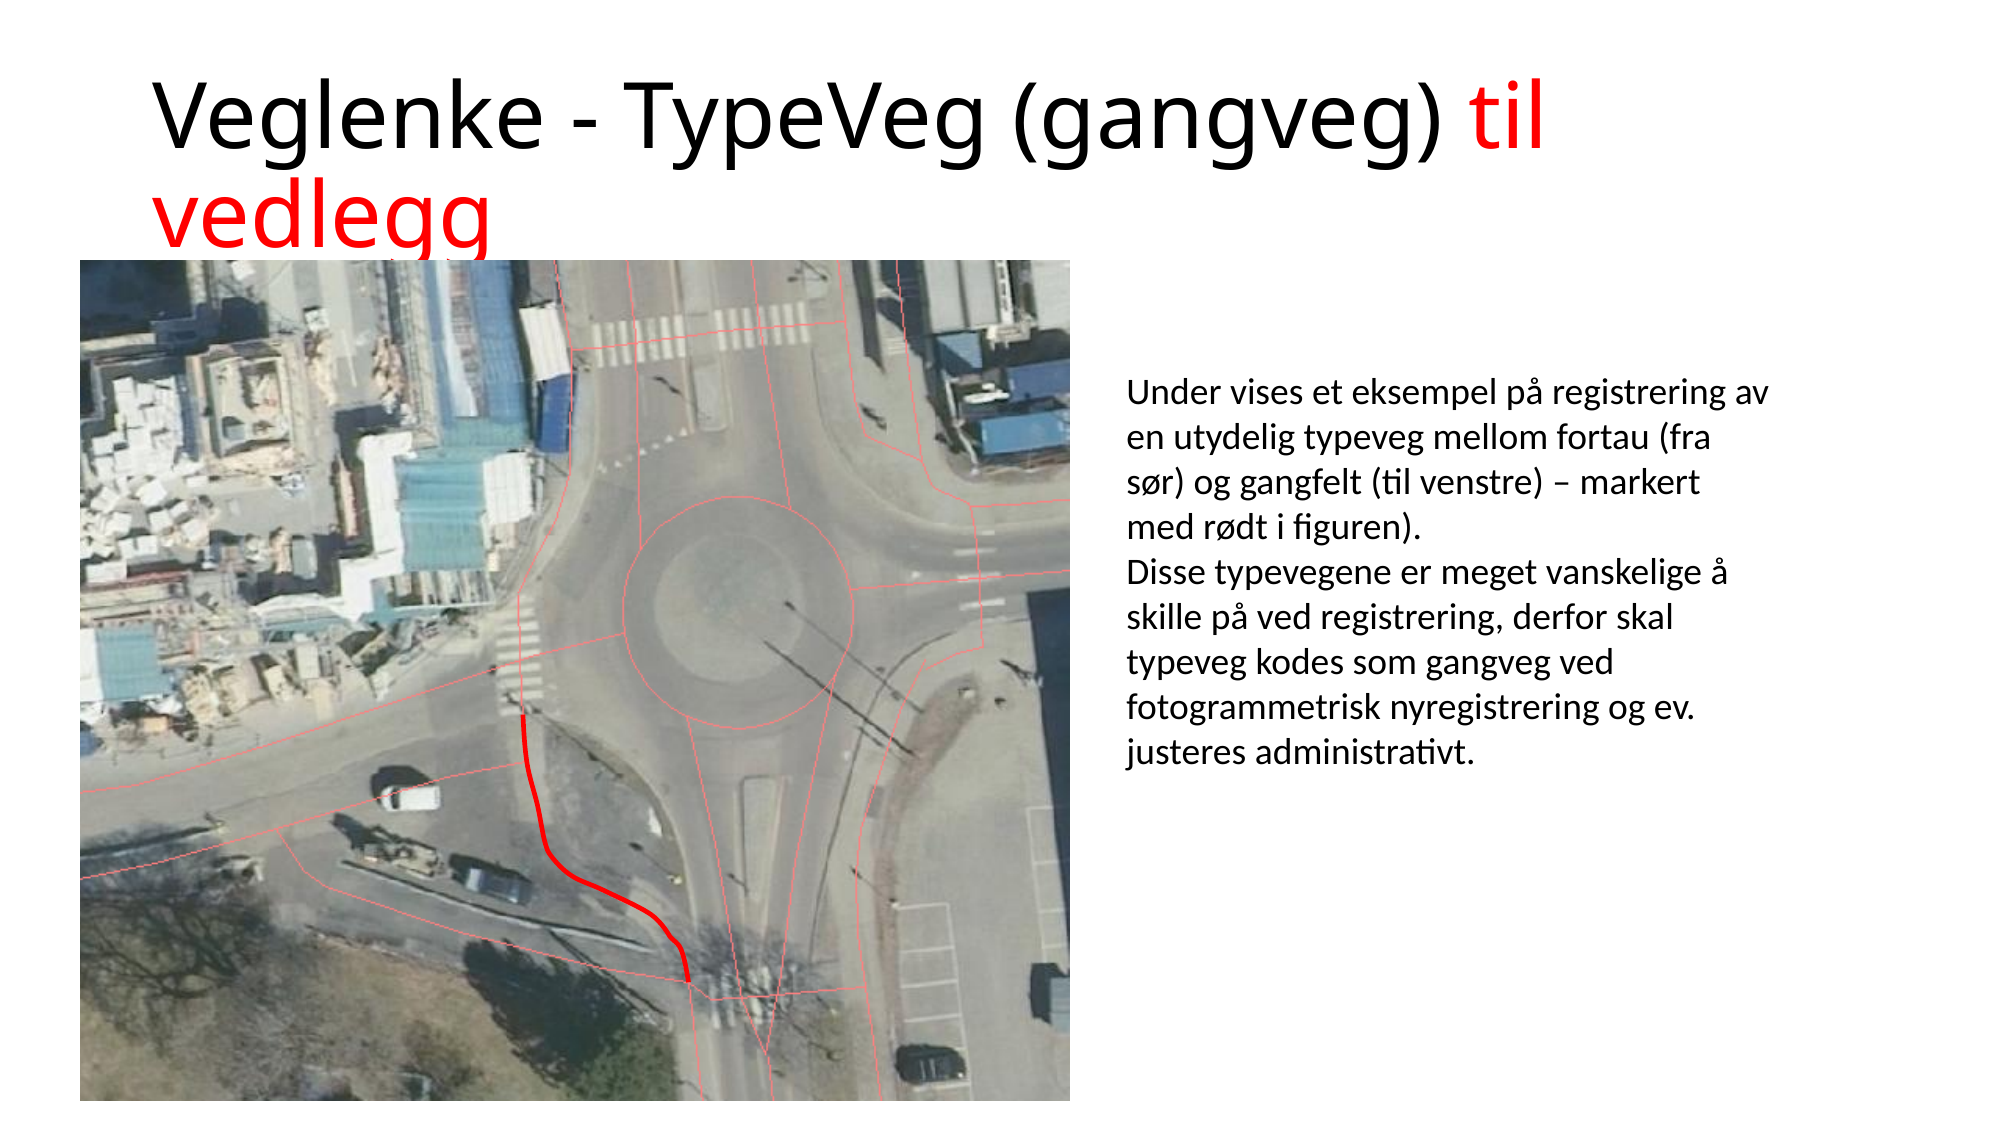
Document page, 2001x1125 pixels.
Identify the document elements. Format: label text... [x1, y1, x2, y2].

text_box Under vises et eksempel på registrering av en utydelig typeveg mellom fortau (fra sør) og gangfelt (til venstre) – markert med rødt i figuren). Disse typevegene er meget vanskelige å skille på ved registrering, derfor skal typeveg kodes som gangveg ved fotogrammetrisk nyregistrering og ev. justeres administrativt. [1111, 359, 1790, 779]
picture [80, 260, 1070, 1101]
title Veglenke - TypeVeg (gangveg) til vedlegg [137, 59, 1863, 278]
